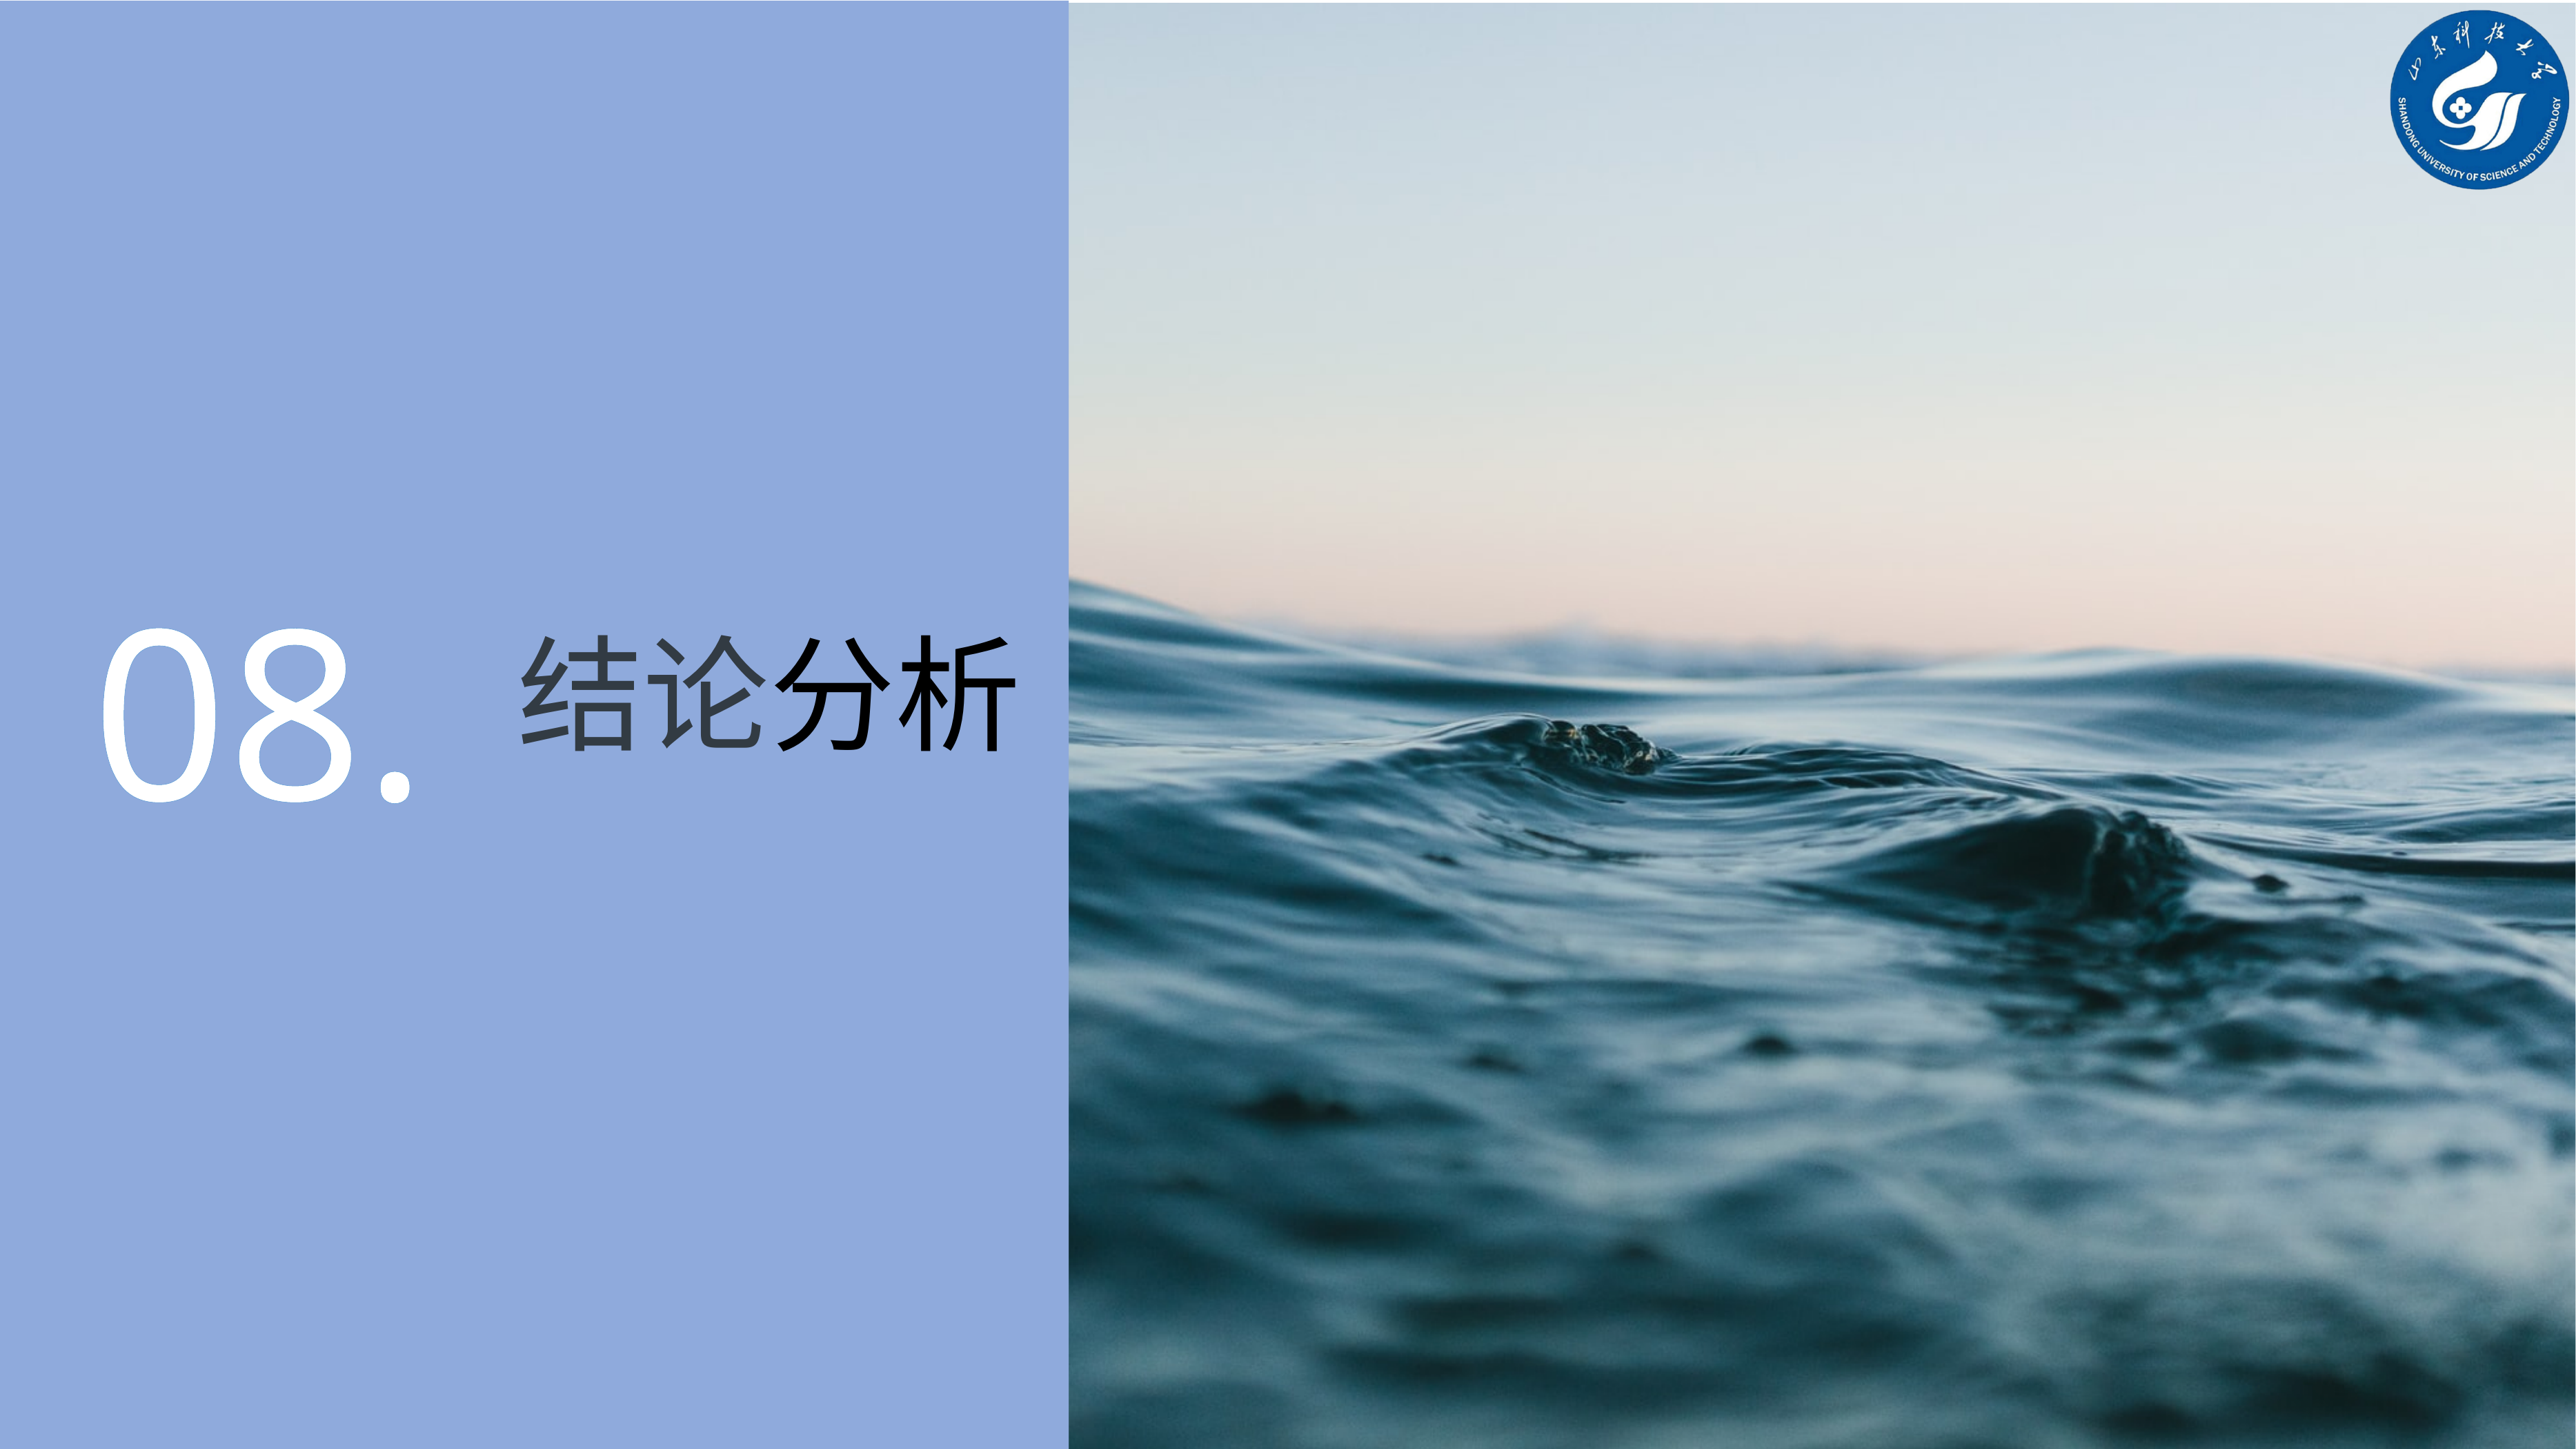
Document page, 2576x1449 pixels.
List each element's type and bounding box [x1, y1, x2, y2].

text_box [0, 0, 1069, 1449]
picture [412, 1, 2576, 1449]
text_box [81, 558, 1069, 856]
